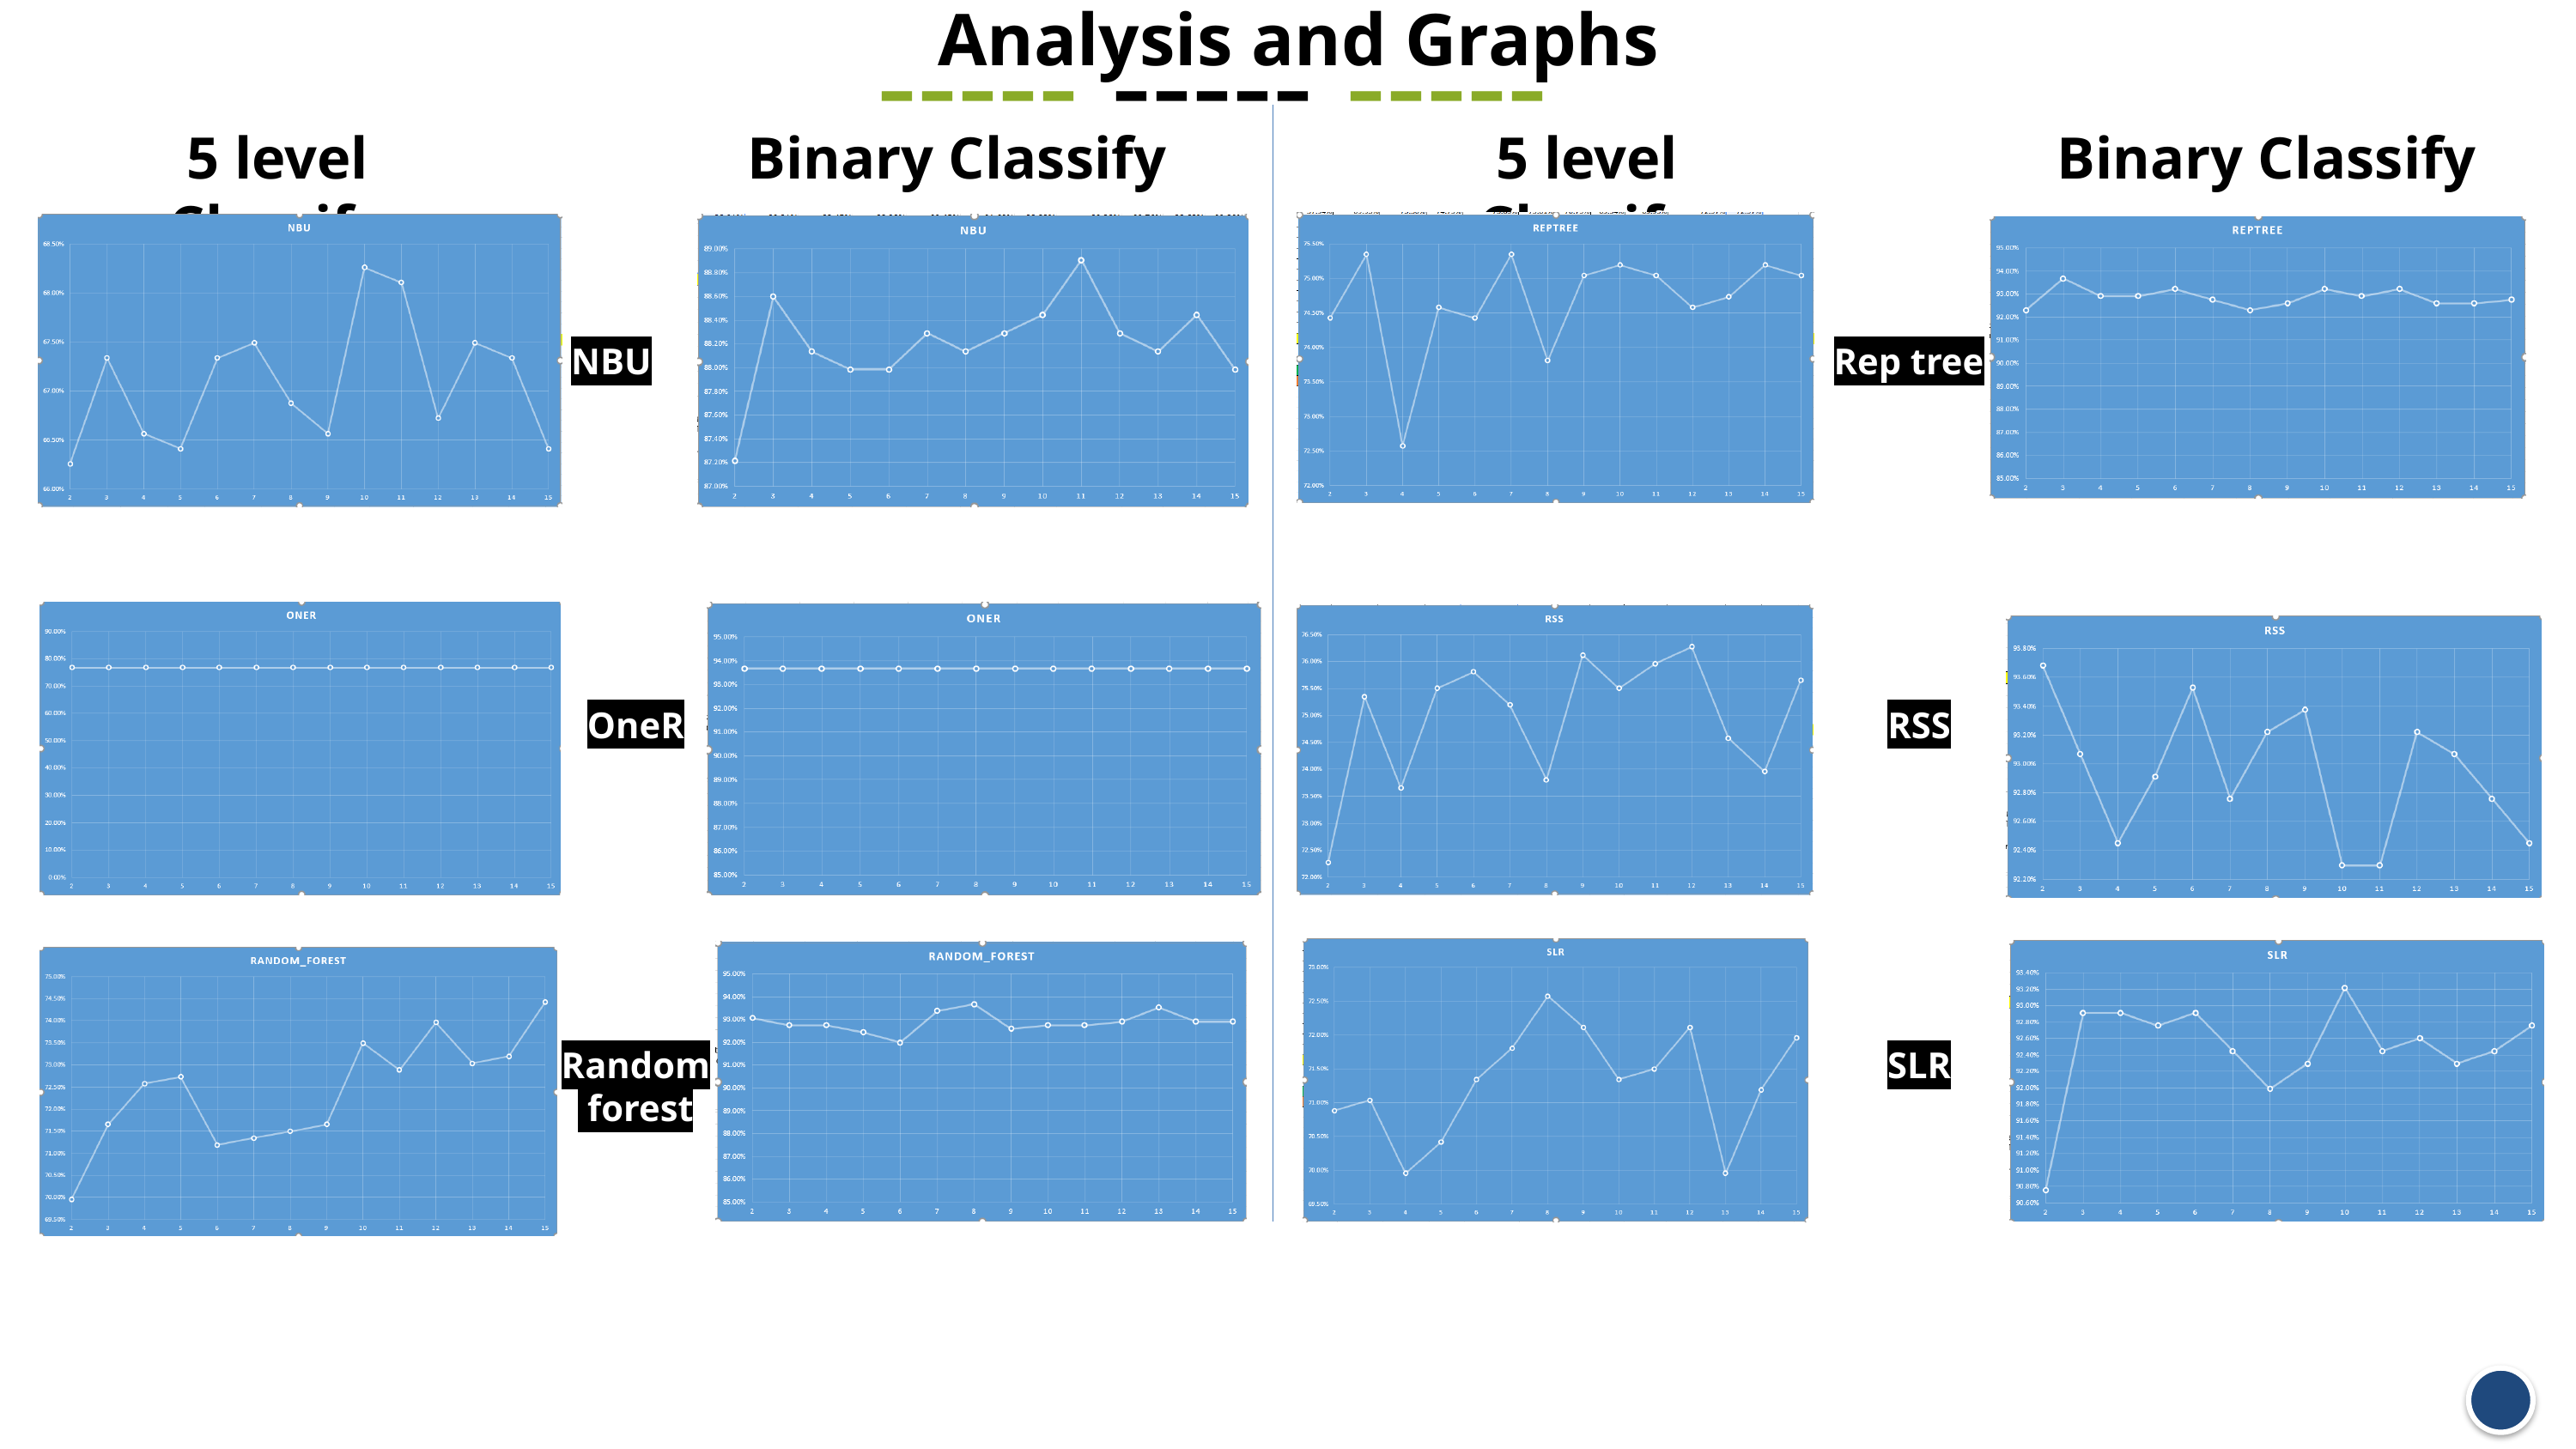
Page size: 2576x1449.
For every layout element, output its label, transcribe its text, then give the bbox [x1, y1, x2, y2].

picture [707, 602, 1261, 895]
text_box Binary Classify [2023, 115, 2510, 197]
text_box NBU [567, 332, 693, 388]
text_box OneR [566, 695, 702, 752]
picture [39, 602, 561, 895]
text_box RSS [1817, 695, 2002, 752]
text_box 5 level Classify [1387, 115, 1787, 211]
text_box [2465, 1381, 2471, 1419]
picture [715, 941, 1247, 1222]
text_box Random forest [561, 1036, 711, 1136]
picture [1297, 212, 1814, 503]
text_box ----- ----- ----- [877, 4, 2218, 155]
picture [1297, 604, 1814, 895]
text_box Binary Classify [714, 115, 1200, 197]
text_box Rep tree [1817, 332, 1985, 388]
picture [2009, 940, 2544, 1222]
slide_number [2471, 1374, 2526, 1427]
picture [38, 214, 562, 507]
text_box [2477, 1365, 2524, 1374]
picture [39, 947, 557, 1236]
picture [1990, 216, 2526, 499]
text_box [2526, 1376, 2537, 1424]
text_box [2478, 1427, 2524, 1435]
text_box Analysis and Graphs [783, 0, 1814, 87]
picture [1303, 938, 1808, 1222]
text_box SLR [1813, 1036, 2005, 1093]
text_box 5 level Classify [77, 115, 478, 212]
picture [2006, 615, 2542, 898]
picture [697, 214, 1249, 507]
